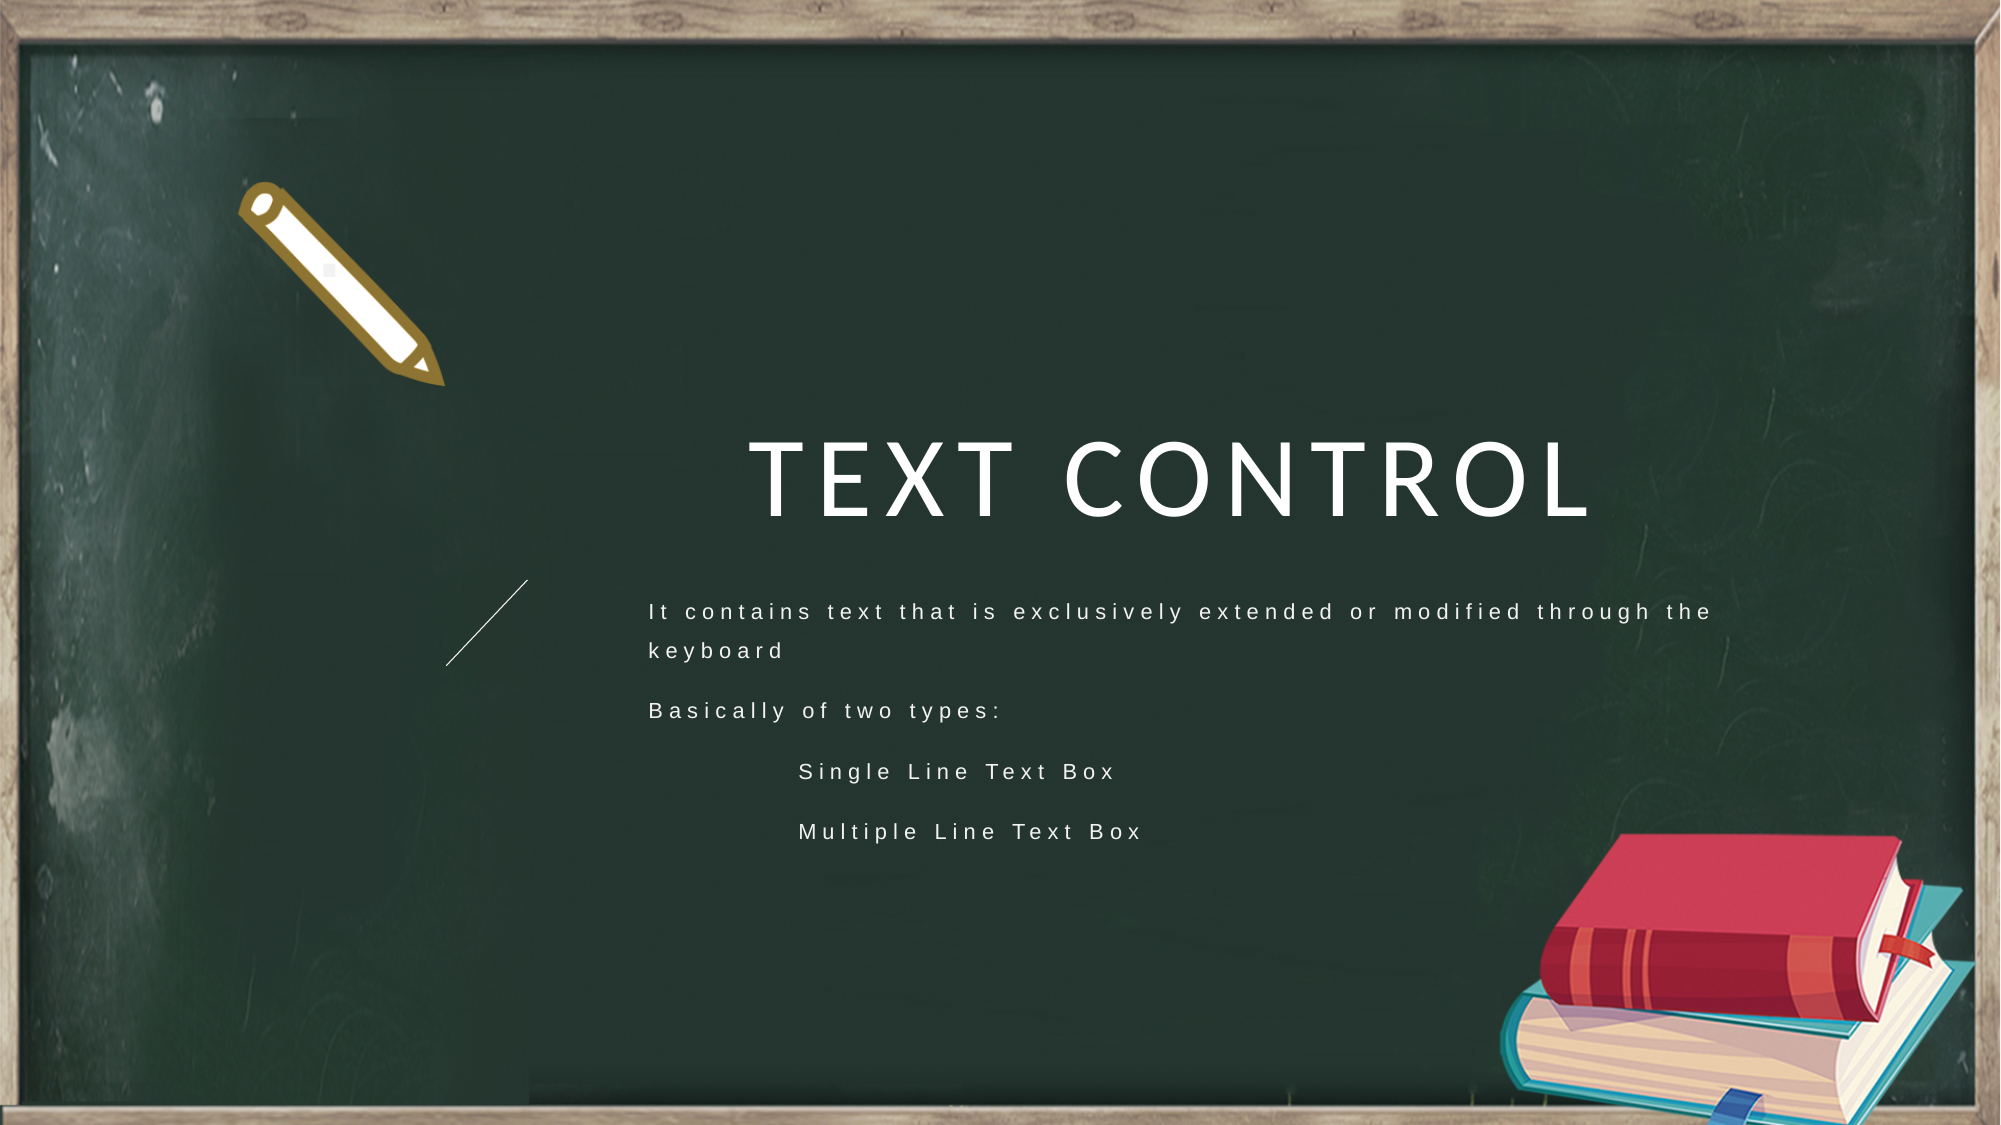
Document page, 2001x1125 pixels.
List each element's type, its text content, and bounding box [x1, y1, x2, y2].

title TEXT CONTROL [633, 410, 1706, 539]
list . [297, 162, 363, 314]
picture [0, 0, 2001, 1125]
list It contains text that is exclusively extended or modified through the keyboard Basically of two types: Single Line Text Box Multiple Line Text Box [633, 577, 1735, 854]
